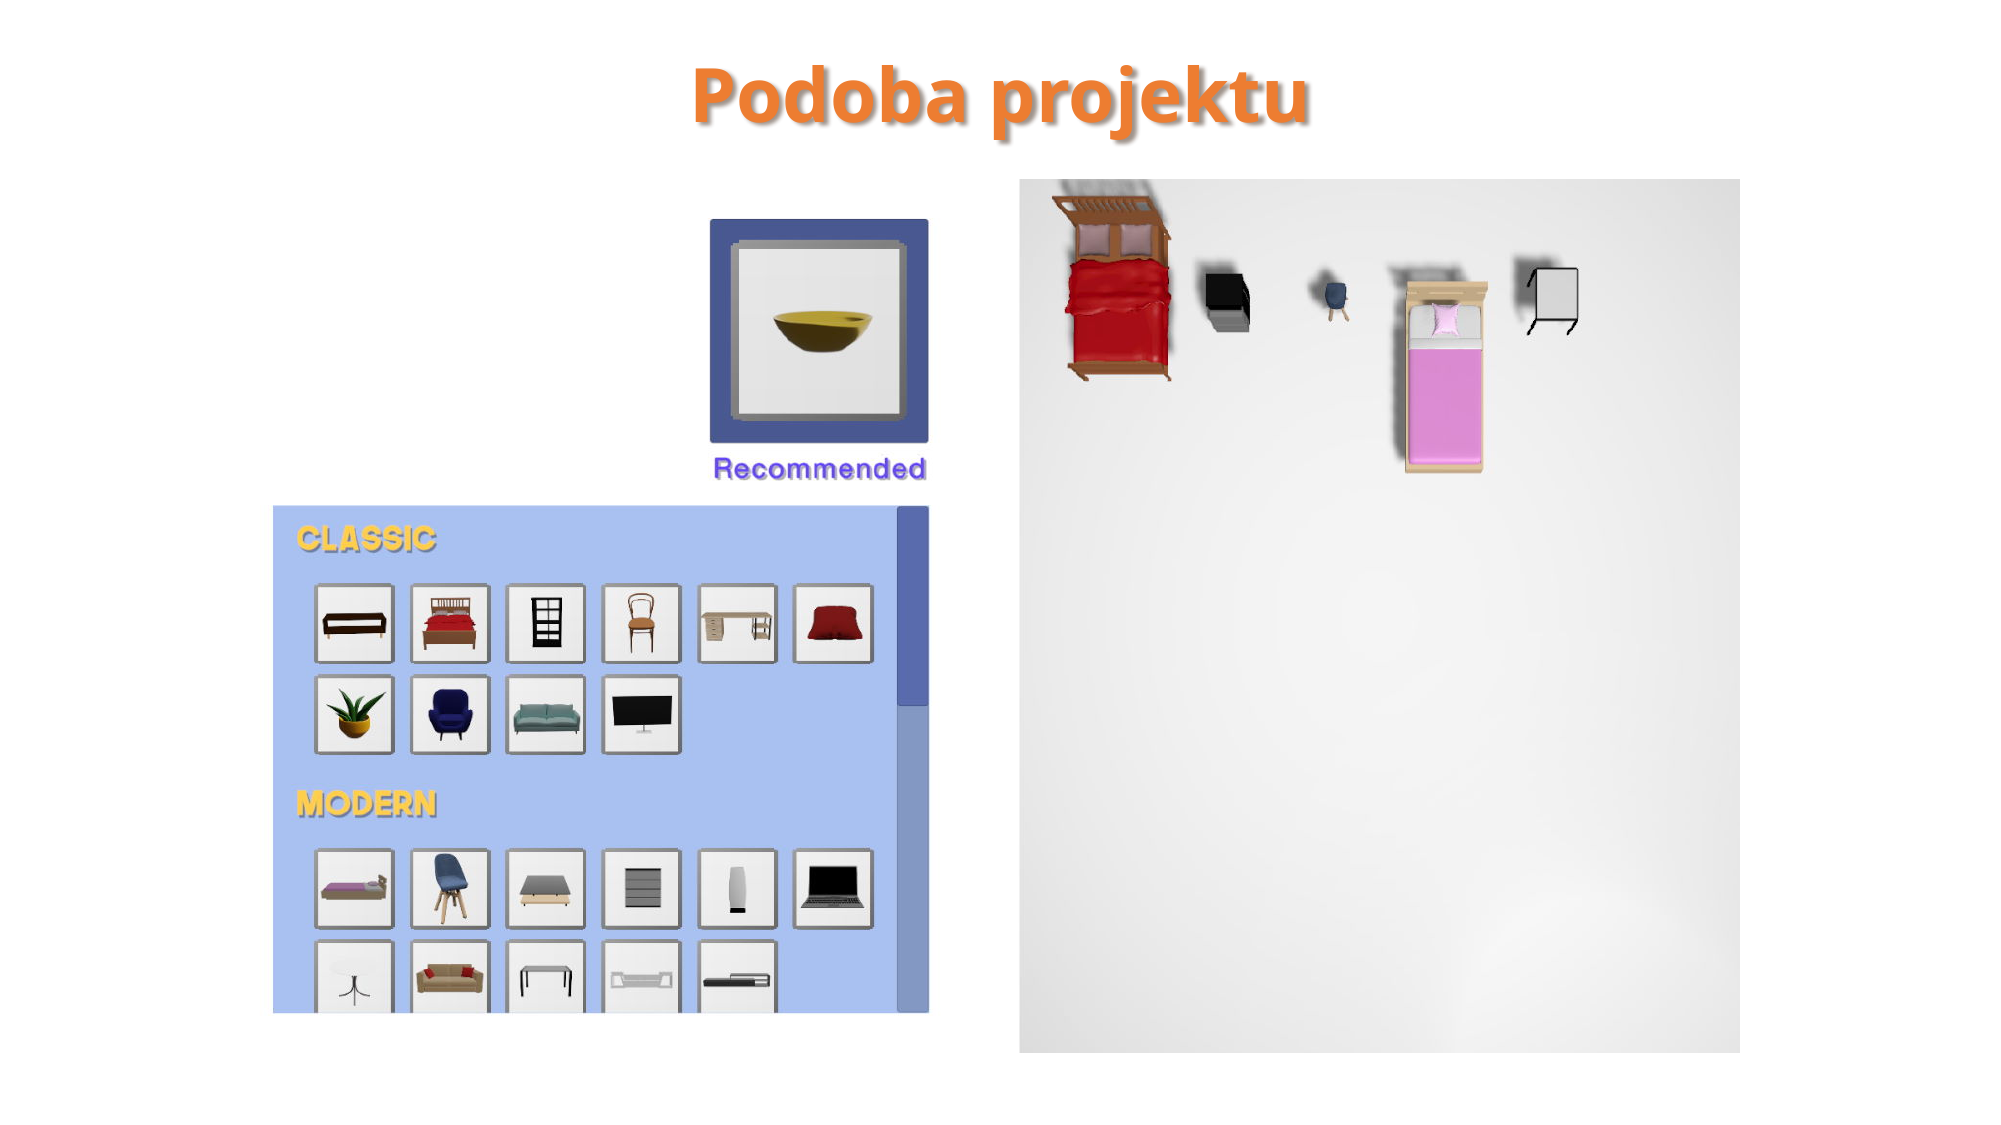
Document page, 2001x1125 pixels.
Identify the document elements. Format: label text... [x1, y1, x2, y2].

picture [181, 179, 1740, 1053]
text_box Podoba projektu [674, 39, 1326, 145]
